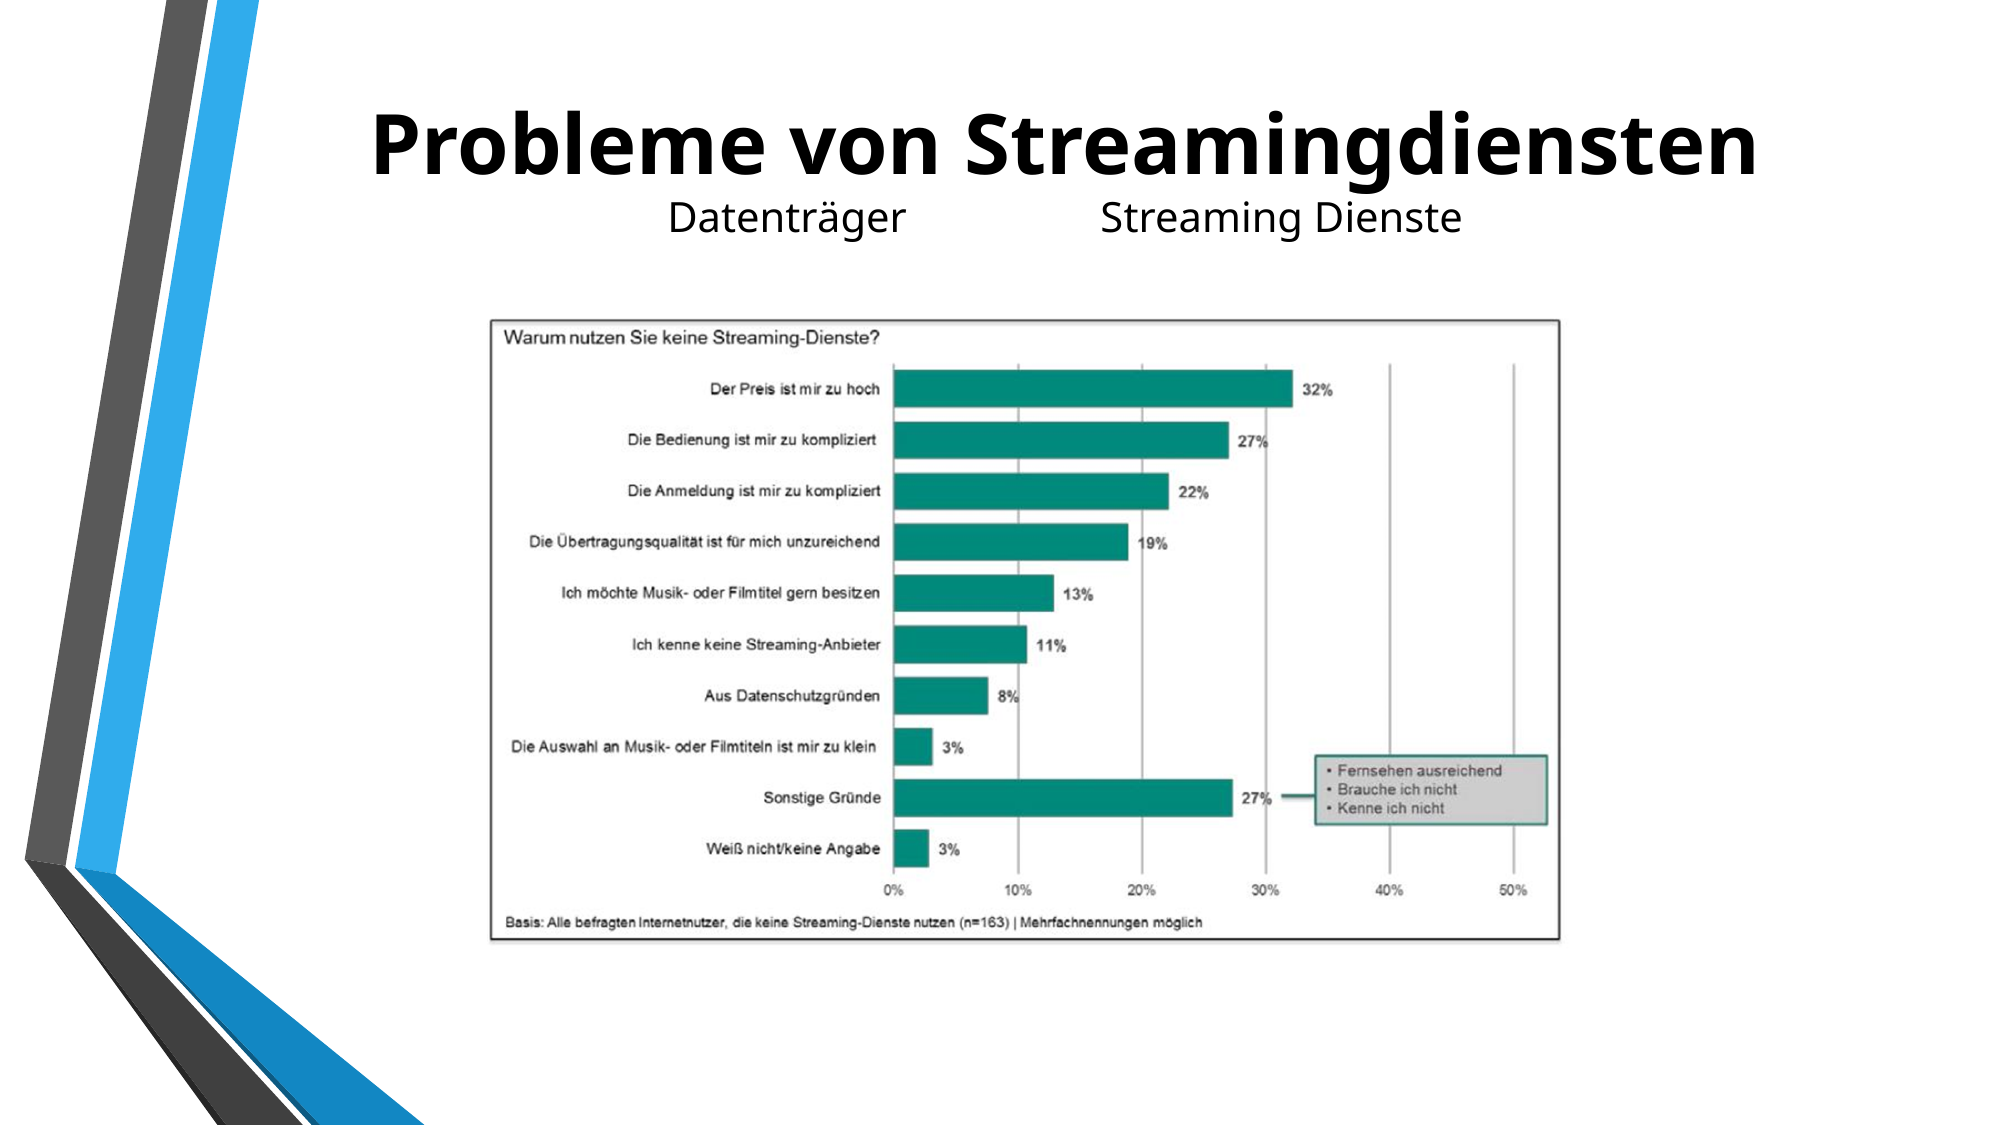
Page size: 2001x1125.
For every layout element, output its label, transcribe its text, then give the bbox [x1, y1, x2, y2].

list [486, 309, 1572, 951]
title Probleme von Streamingdiensten Datenträger Streaming Dienste [243, 22, 1887, 310]
